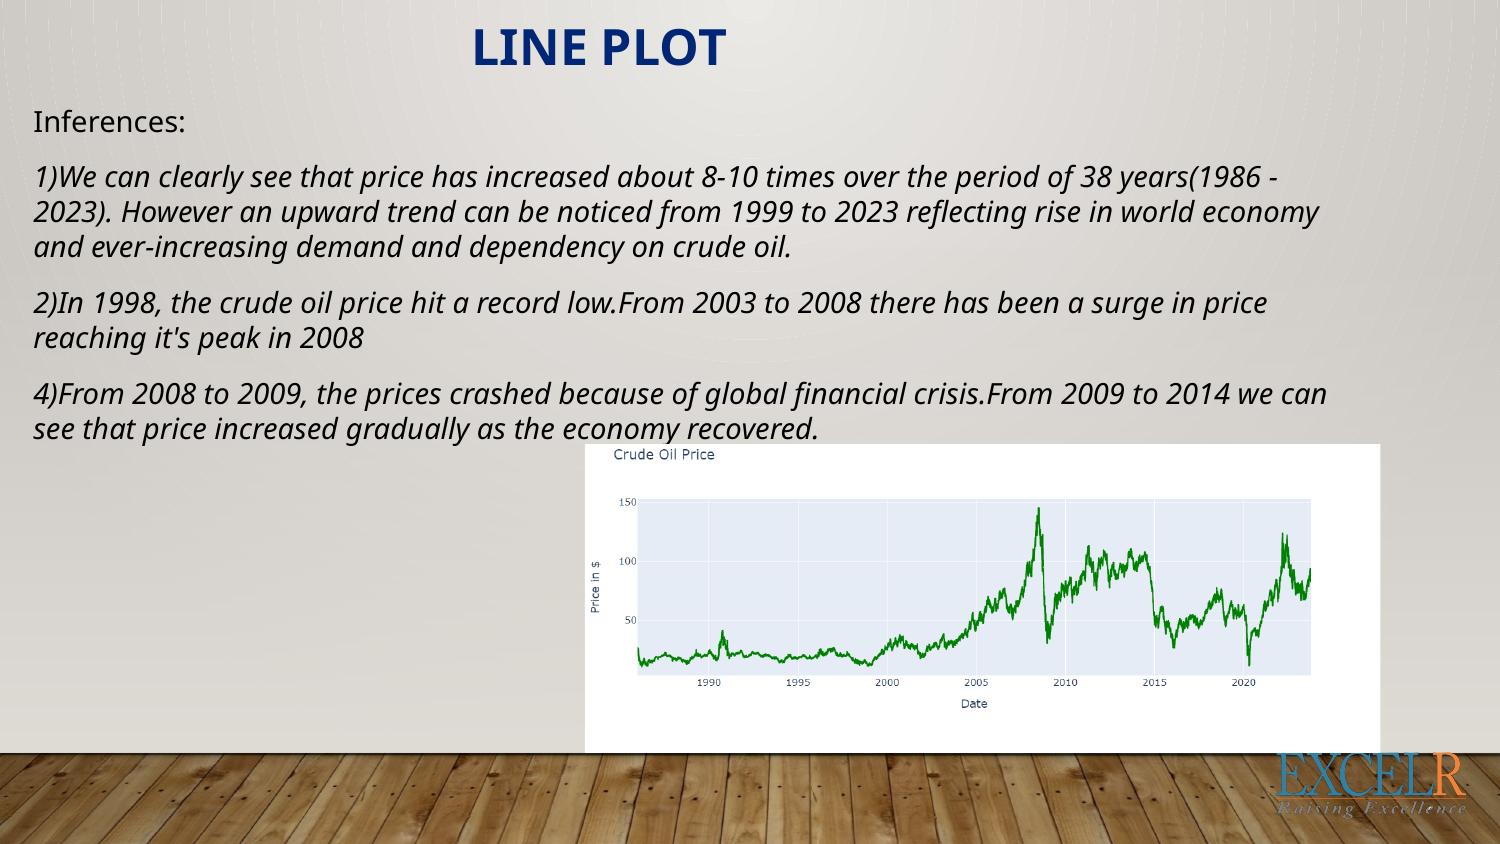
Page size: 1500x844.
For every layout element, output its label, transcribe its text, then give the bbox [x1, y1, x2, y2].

text_box Inferences: 1)We can clearly see that price has increased about 8-10 times over the period of 38 years(1986 - 2023). However an upward trend can be noticed from 1999 to 2023 reflecting rise in world economy and ever-increasing demand and dependency on crude oil. 2)In 1998, the crude oil price hit a record low.From 2003 to 2008 there has been a surge in price reaching it's peak in 2008 4)From 2008 to 2009, the prices crashed because of global financial crisis.From 2009 to 2014 we can see that price increased gradually as the economy recovered. [18, 87, 1381, 516]
title Line Plot [456, 0, 981, 87]
picture [0, 444, 1500, 844]
